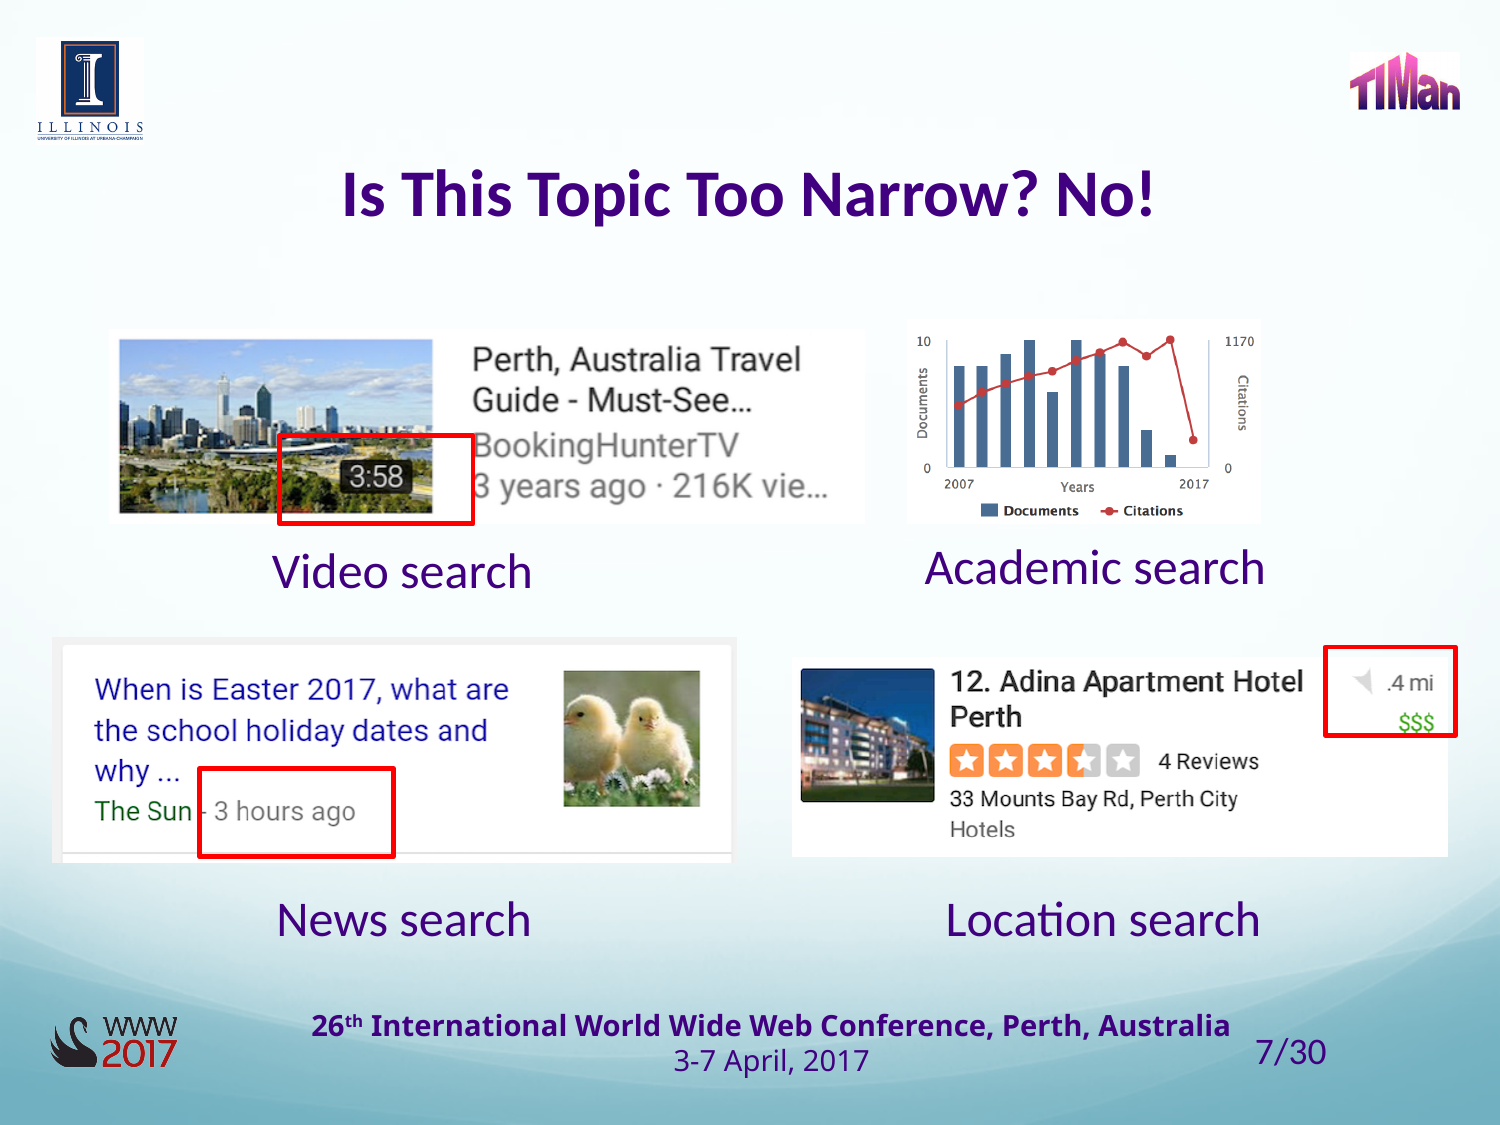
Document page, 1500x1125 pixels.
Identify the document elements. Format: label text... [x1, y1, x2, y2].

picture [791, 656, 1449, 858]
picture [36, 1003, 191, 1081]
text_box Location search [930, 878, 1356, 954]
picture [36, 37, 90, 145]
text_box [1325, 646, 1456, 655]
text_box News search [261, 879, 687, 955]
picture [51, 636, 737, 864]
text_box Academic search [909, 527, 1387, 603]
picture [108, 329, 865, 525]
text_box Video search [257, 536, 589, 606]
picture [906, 319, 1262, 525]
picture [1410, 52, 1460, 110]
title Is This Topic Too Narrow? No! [90, 17, 1410, 237]
